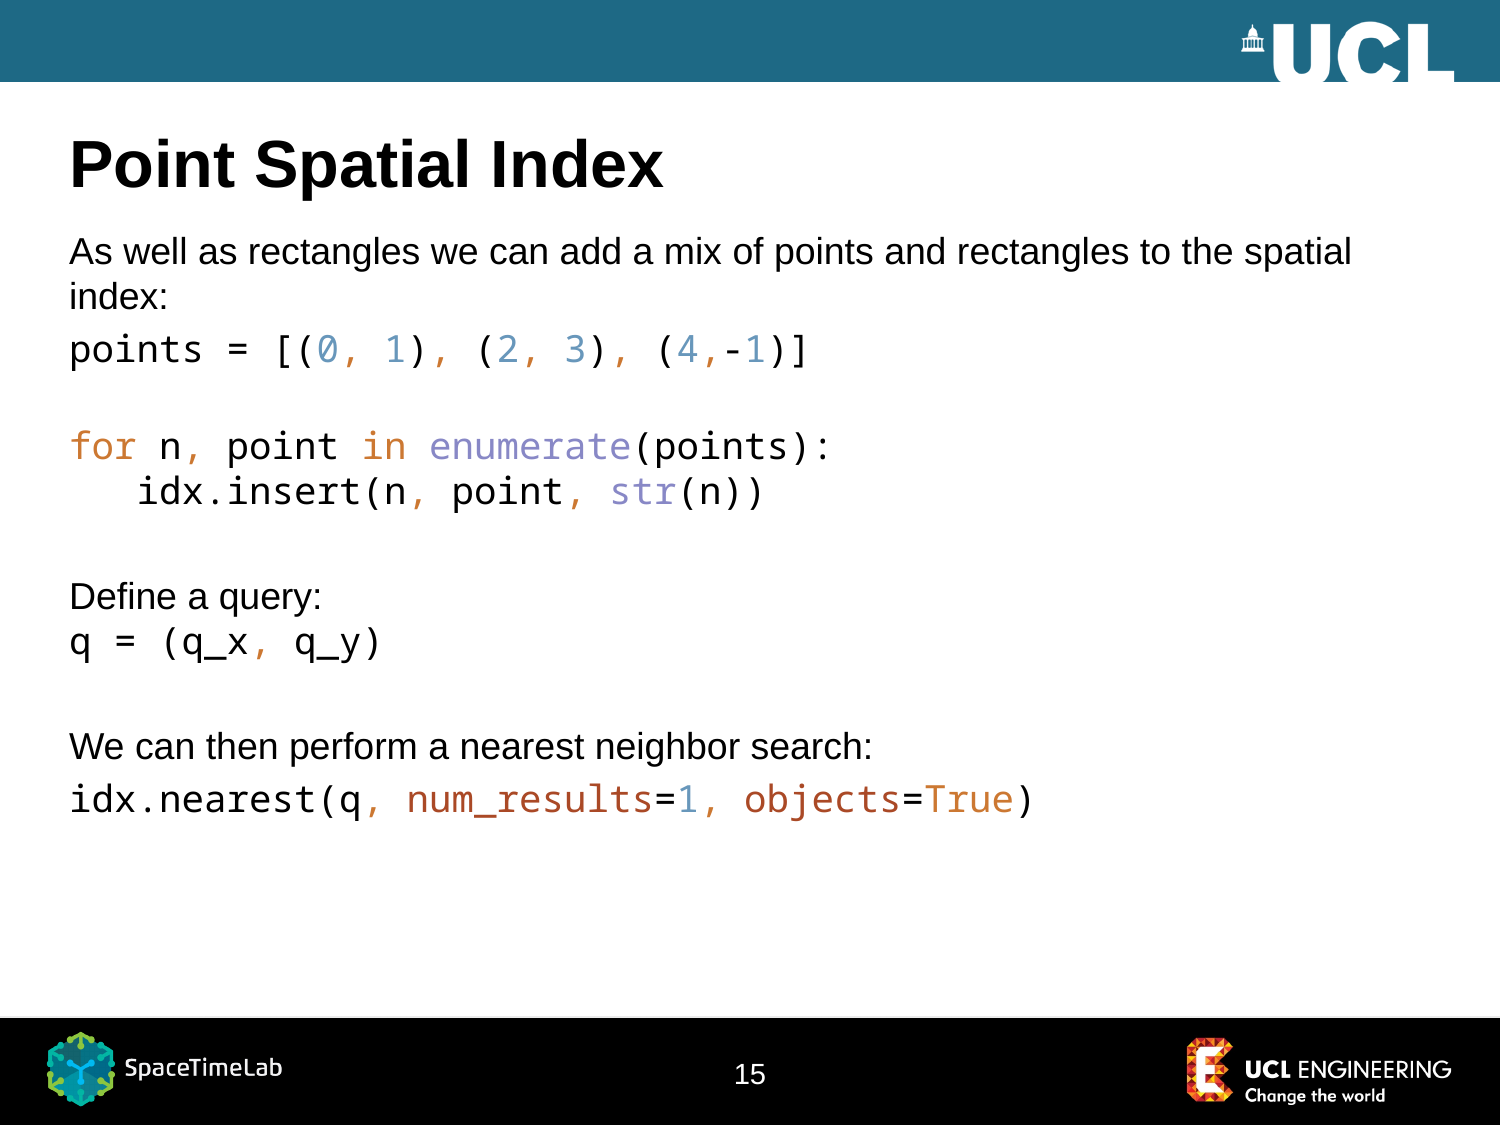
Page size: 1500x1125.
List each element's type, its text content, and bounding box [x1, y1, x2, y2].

picture [0, 990, 1500, 1125]
list As well as rectangles we can add a mix of points and rectangles to the spatial index: points = [(0, 1), (2, 3), (4,-1)] for n, point in enumerate(points): idx.insert(n, point, str(n)) Define a query: q = (q_x, q_y) We can then perform a nearest neighbor search: idx.nearest(q, num_results=1, objects=True) [54, 219, 1447, 988]
footer 15 [496, 1042, 1004, 1103]
title Point Spatial Index [54, 113, 1447, 197]
